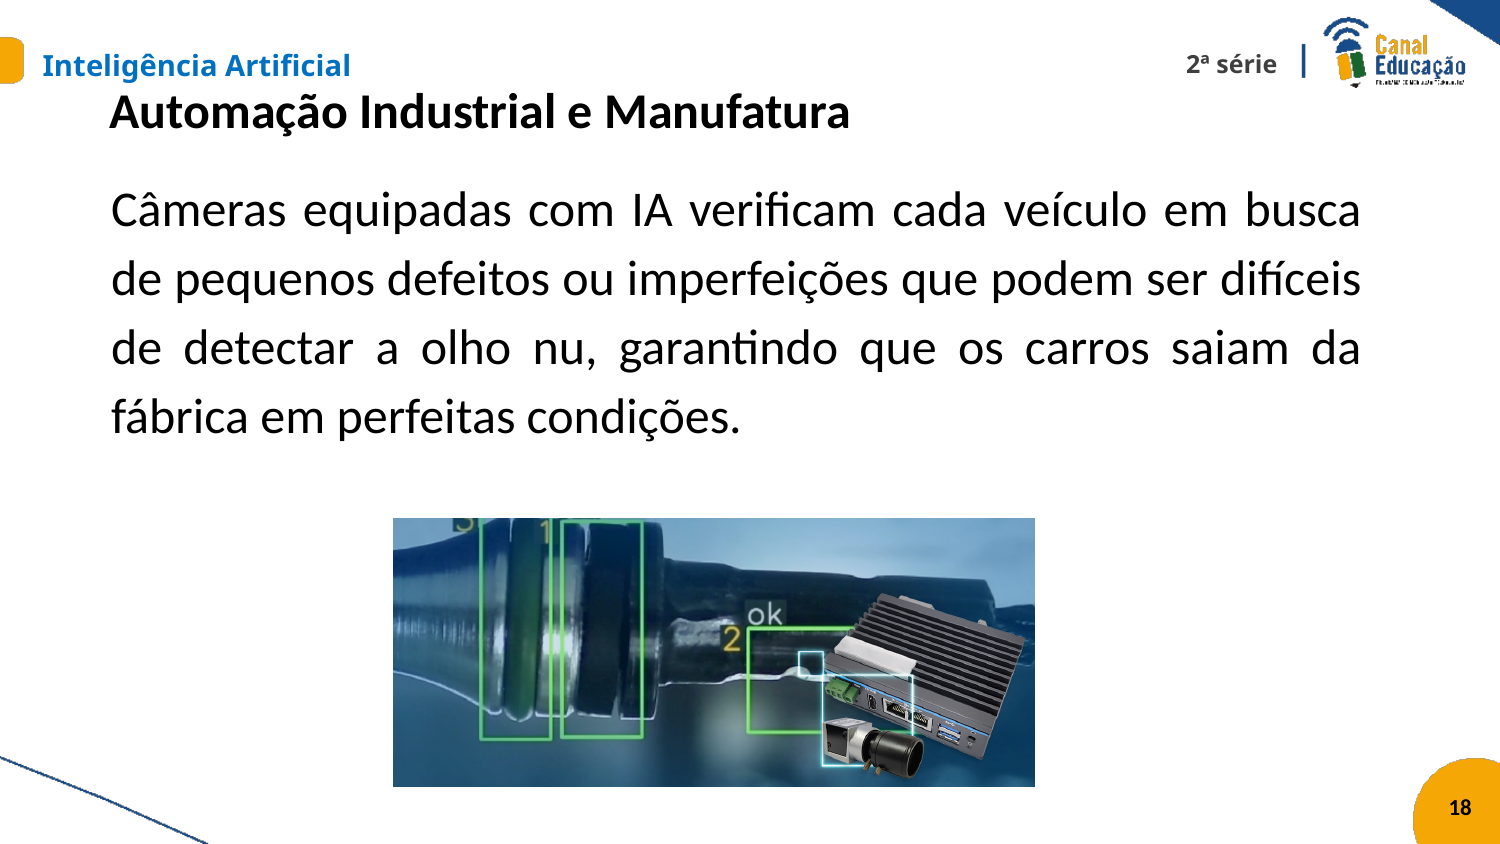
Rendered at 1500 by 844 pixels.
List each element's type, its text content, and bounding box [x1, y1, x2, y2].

picture [0, 0, 1500, 844]
slide_number 18 [1419, 786, 1500, 832]
title Automação Industrial e Manufatura [98, 64, 1392, 163]
text_box [731, 403, 769, 441]
list Câmeras equipadas com IA verificam cada veículo em busca de pequenos defeitos ou imperfeições que podem ser difíceis de detectar a olho nu, garantindo que os carros saiam da fábrica em perfeitas condições. [99, 162, 1374, 674]
